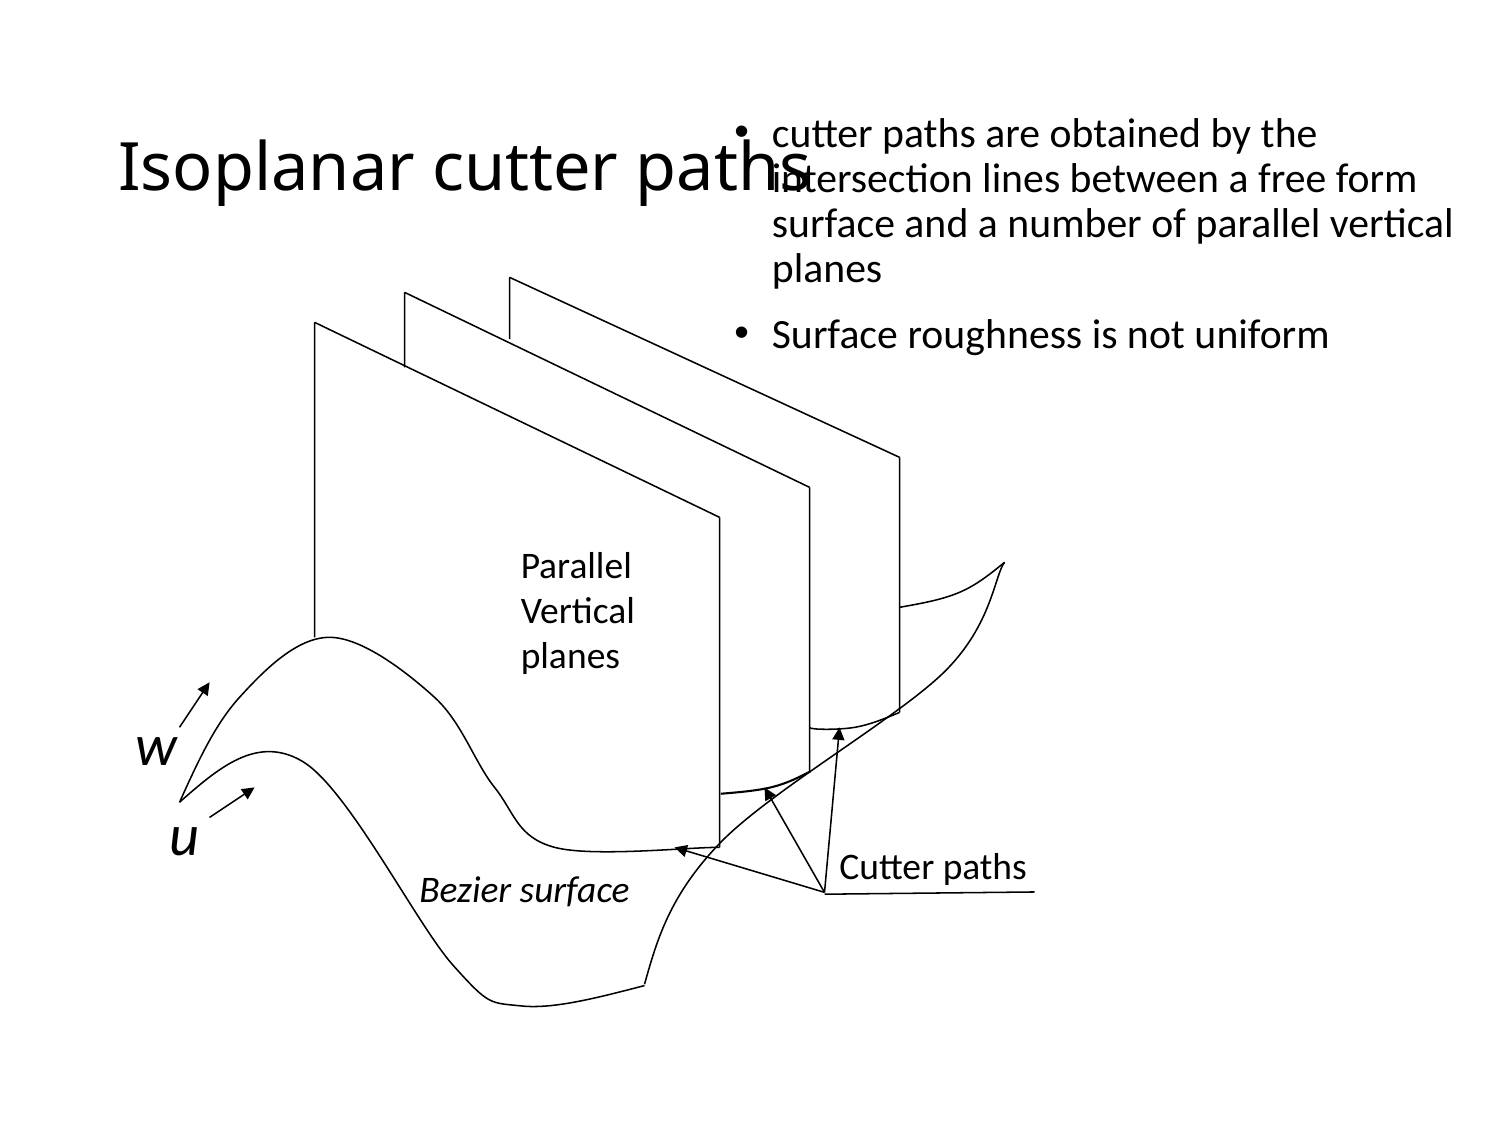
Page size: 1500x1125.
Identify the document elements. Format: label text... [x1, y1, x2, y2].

title Isoplanar cutter paths [103, 59, 1397, 278]
text_box cutter paths are obtained by the intersection lines between a free form surface and a number of parallel vertical planes Surface roughness is not uniform [719, 104, 1470, 365]
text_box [120, 277, 1073, 1010]
